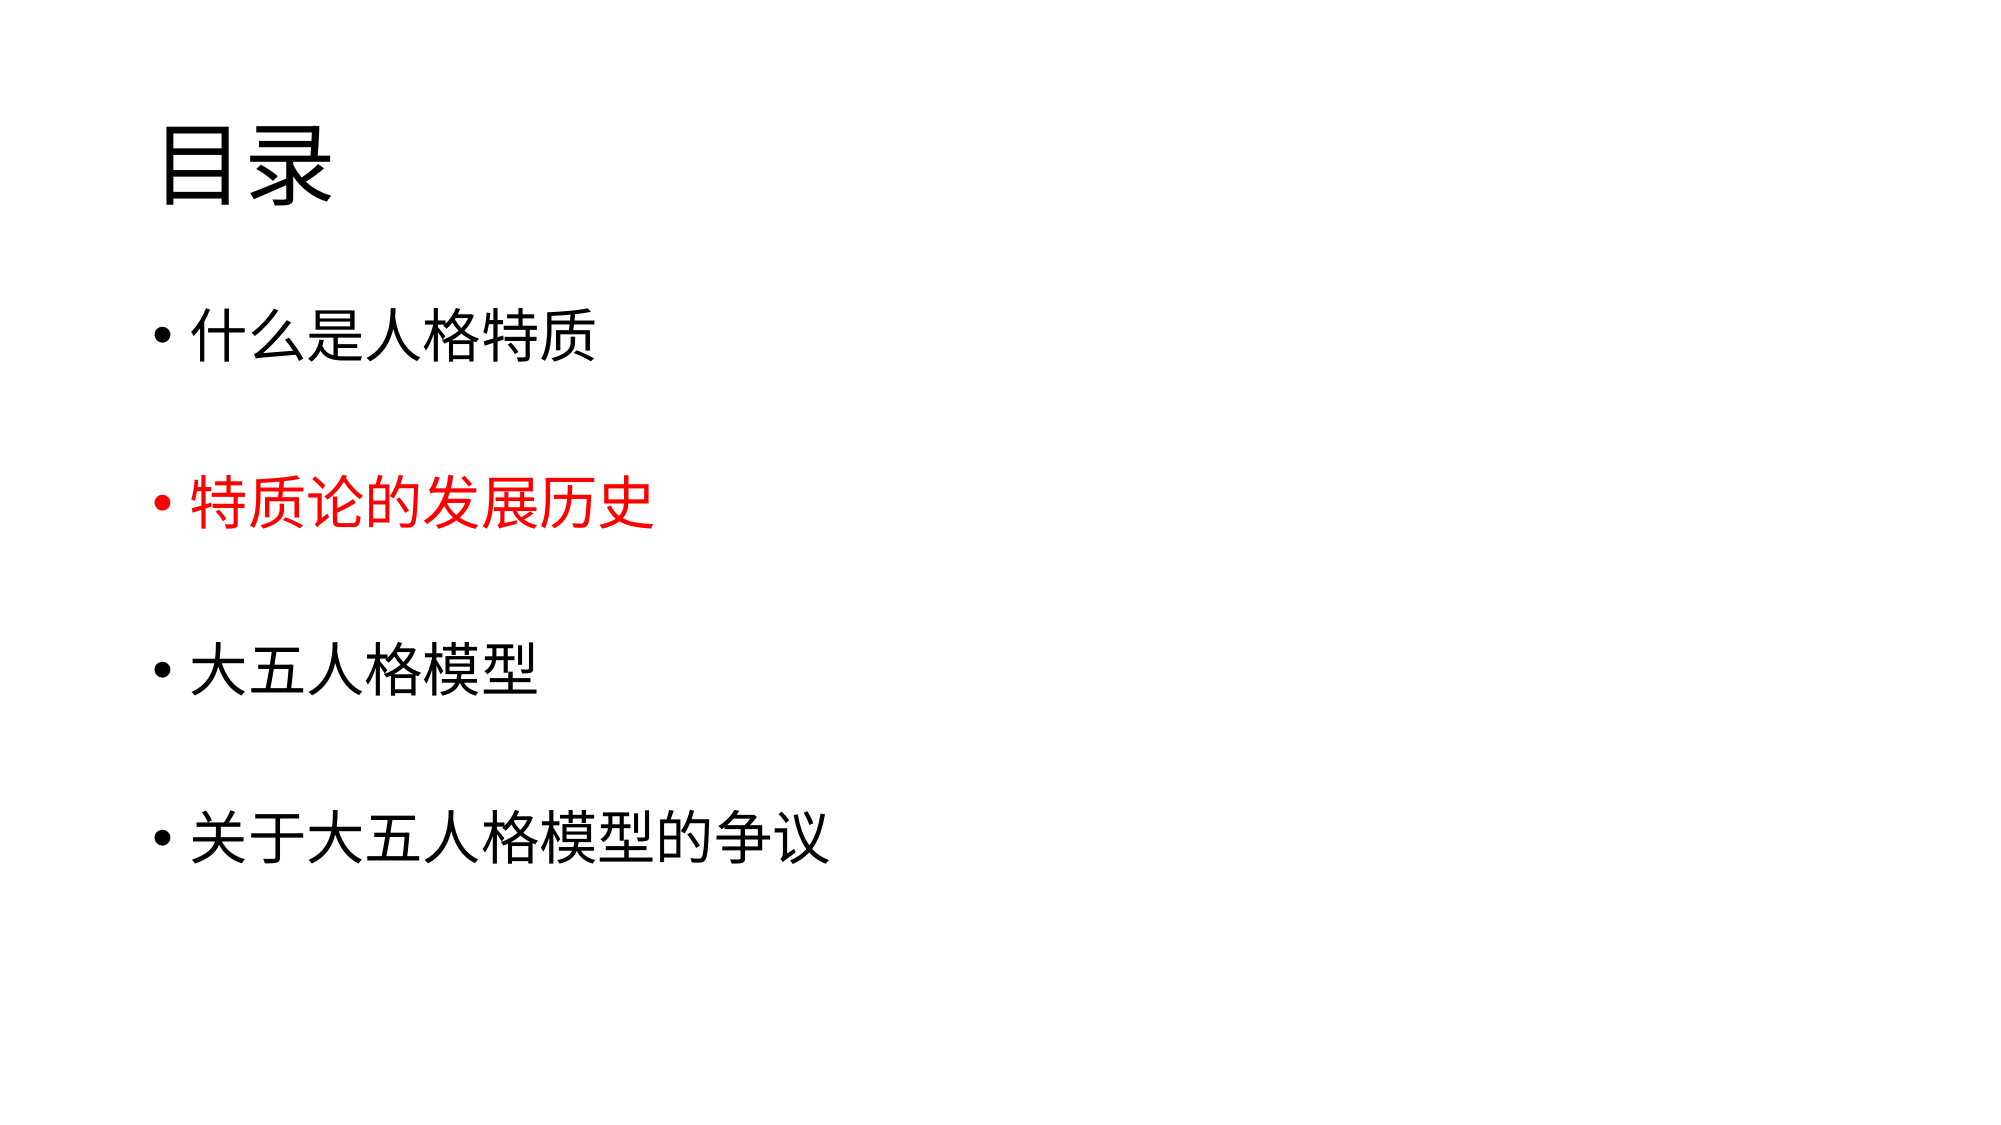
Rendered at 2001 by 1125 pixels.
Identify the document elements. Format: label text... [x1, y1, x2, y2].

list 什么是人格特质 特质论的发展历史 大五人格模型 关于大五人格模型的争议 [137, 299, 1863, 1014]
title 目录 [137, 59, 1863, 278]
